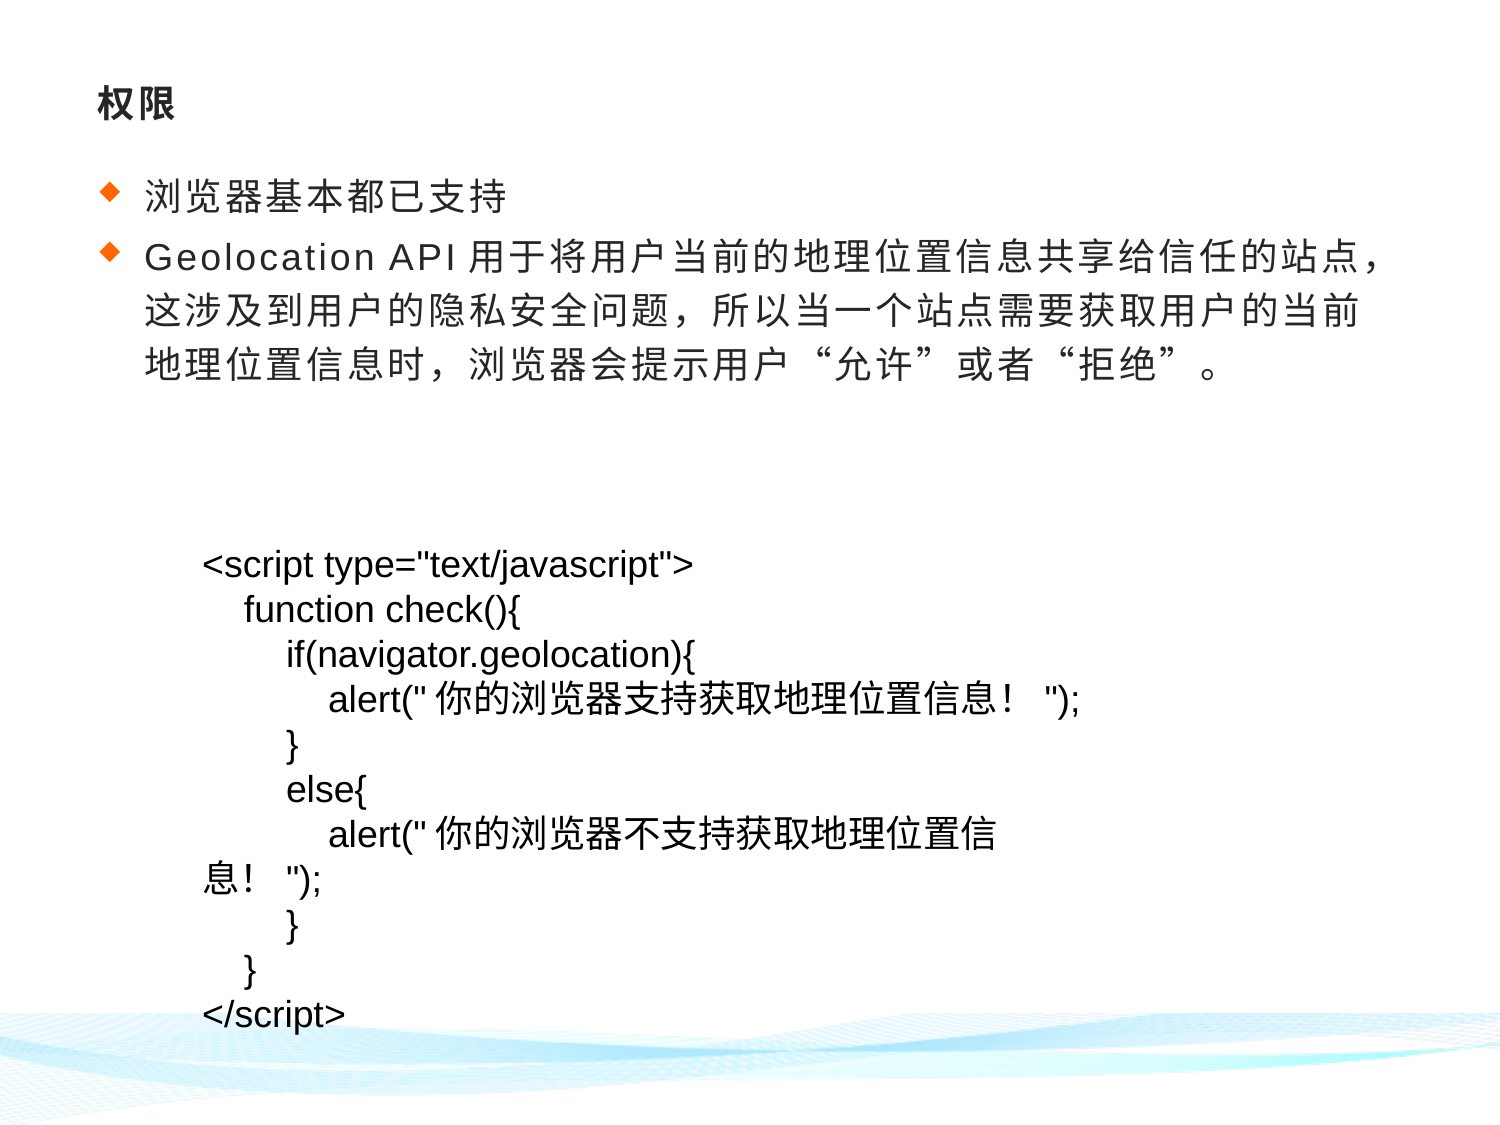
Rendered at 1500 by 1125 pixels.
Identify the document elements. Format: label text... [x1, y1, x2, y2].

slide_number [1059, 1041, 1392, 1094]
text_box <script type="text/javascript"> function check(){ if(navigator.geolocation){ alert("你的浏览器支持获取地理位置信息！"); } else{ alert("你的浏览器不支持获取地理位置信息！"); } } </script> [187, 533, 1133, 1043]
title 权限 [82, 72, 1418, 146]
list 浏览器基本都已支持 Geolocation API用于将用户当前的地理位置信息共享给信任的站点，这涉及到用户的隐私安全问题，所以当一个站点需要获取用户的当前地理位置信息时，浏览器会提示用户“允许”或者“拒绝”。 [82, 156, 1418, 810]
picture [0, 1013, 1500, 1125]
